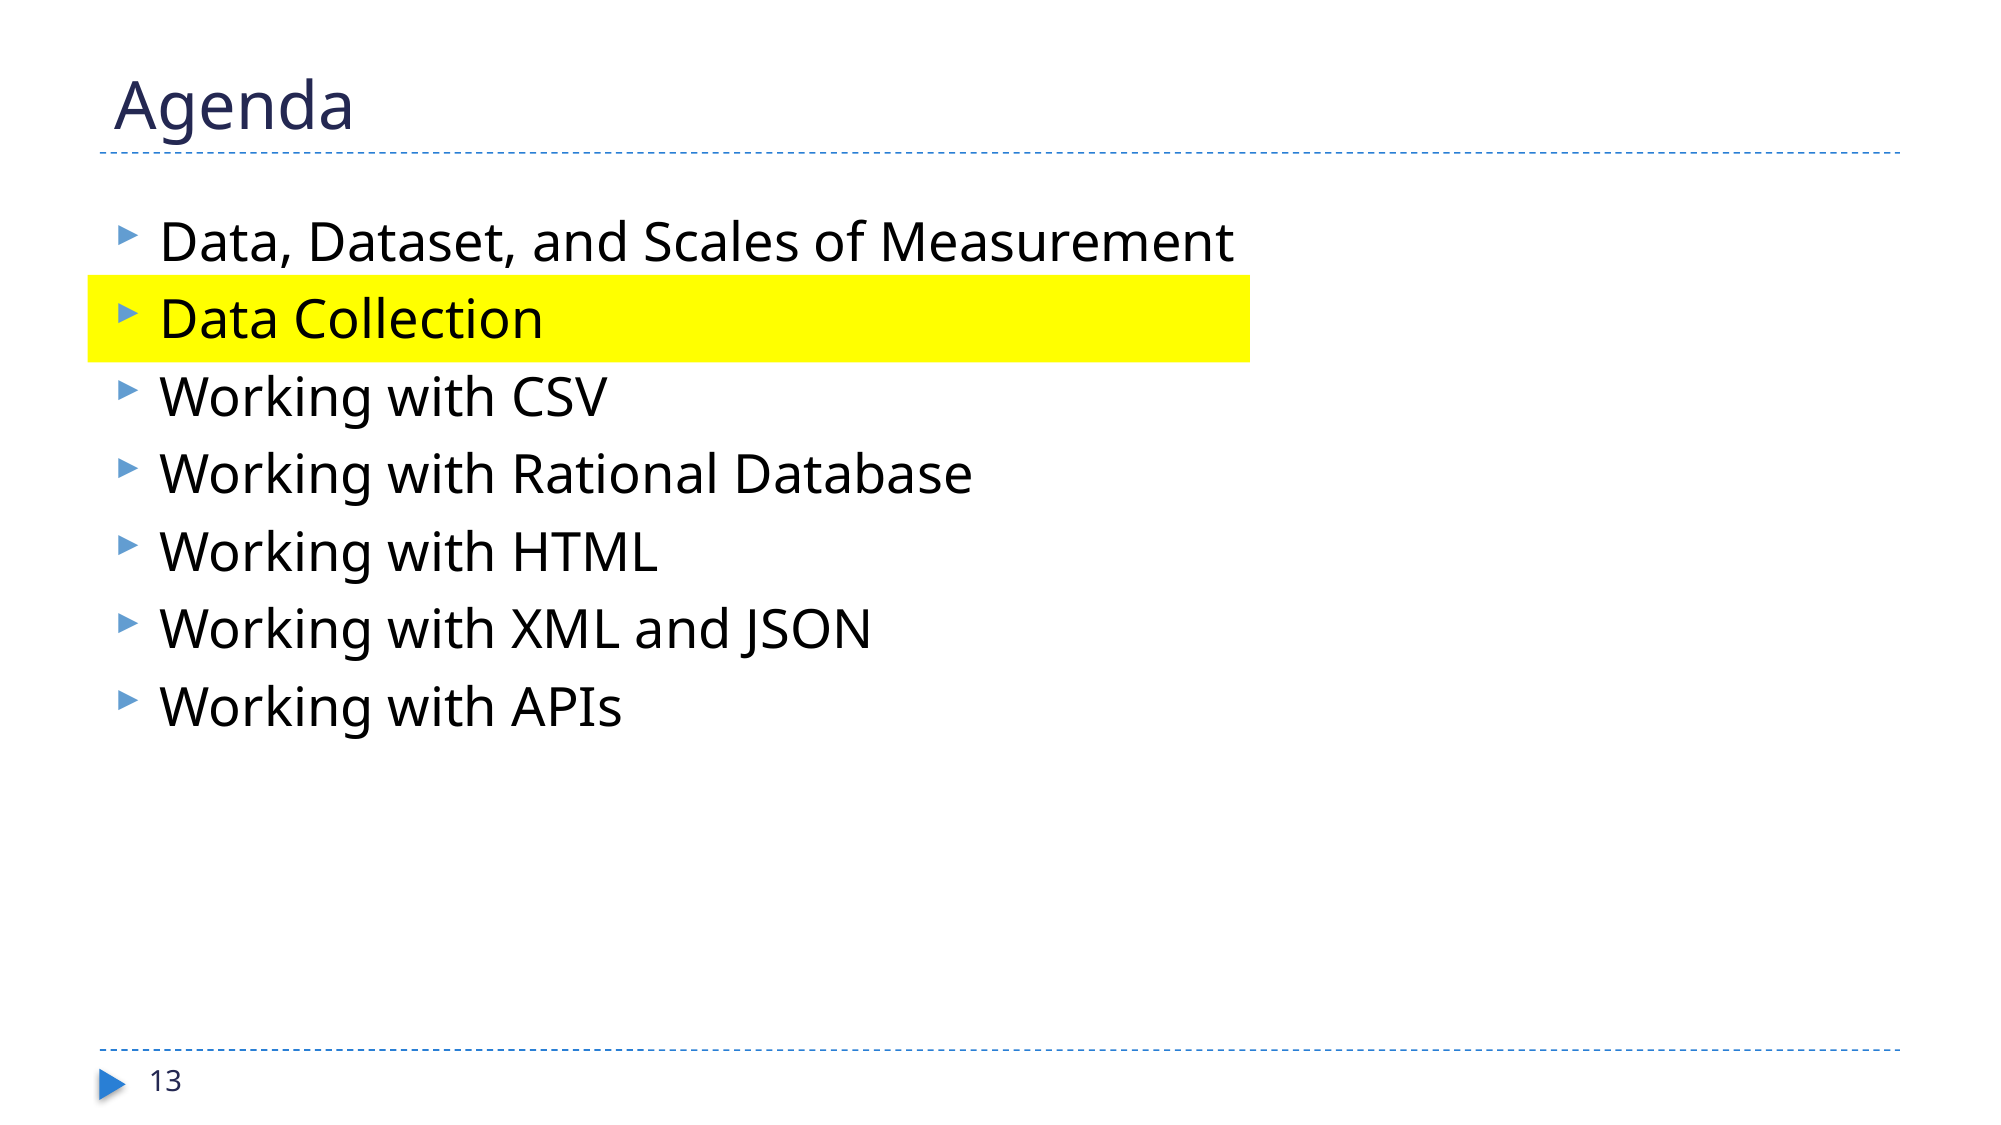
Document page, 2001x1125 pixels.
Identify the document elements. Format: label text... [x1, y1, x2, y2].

title Agenda [99, 24, 1900, 151]
slide_number 13 [133, 1055, 568, 1103]
list Data, Dataset, and Scales of Measurement Data Collection Working with CSV Working with Rational Database Working with HTML Working with XML and JSON Working with APIs [99, 200, 1900, 1010]
text_box [86, 273, 99, 364]
